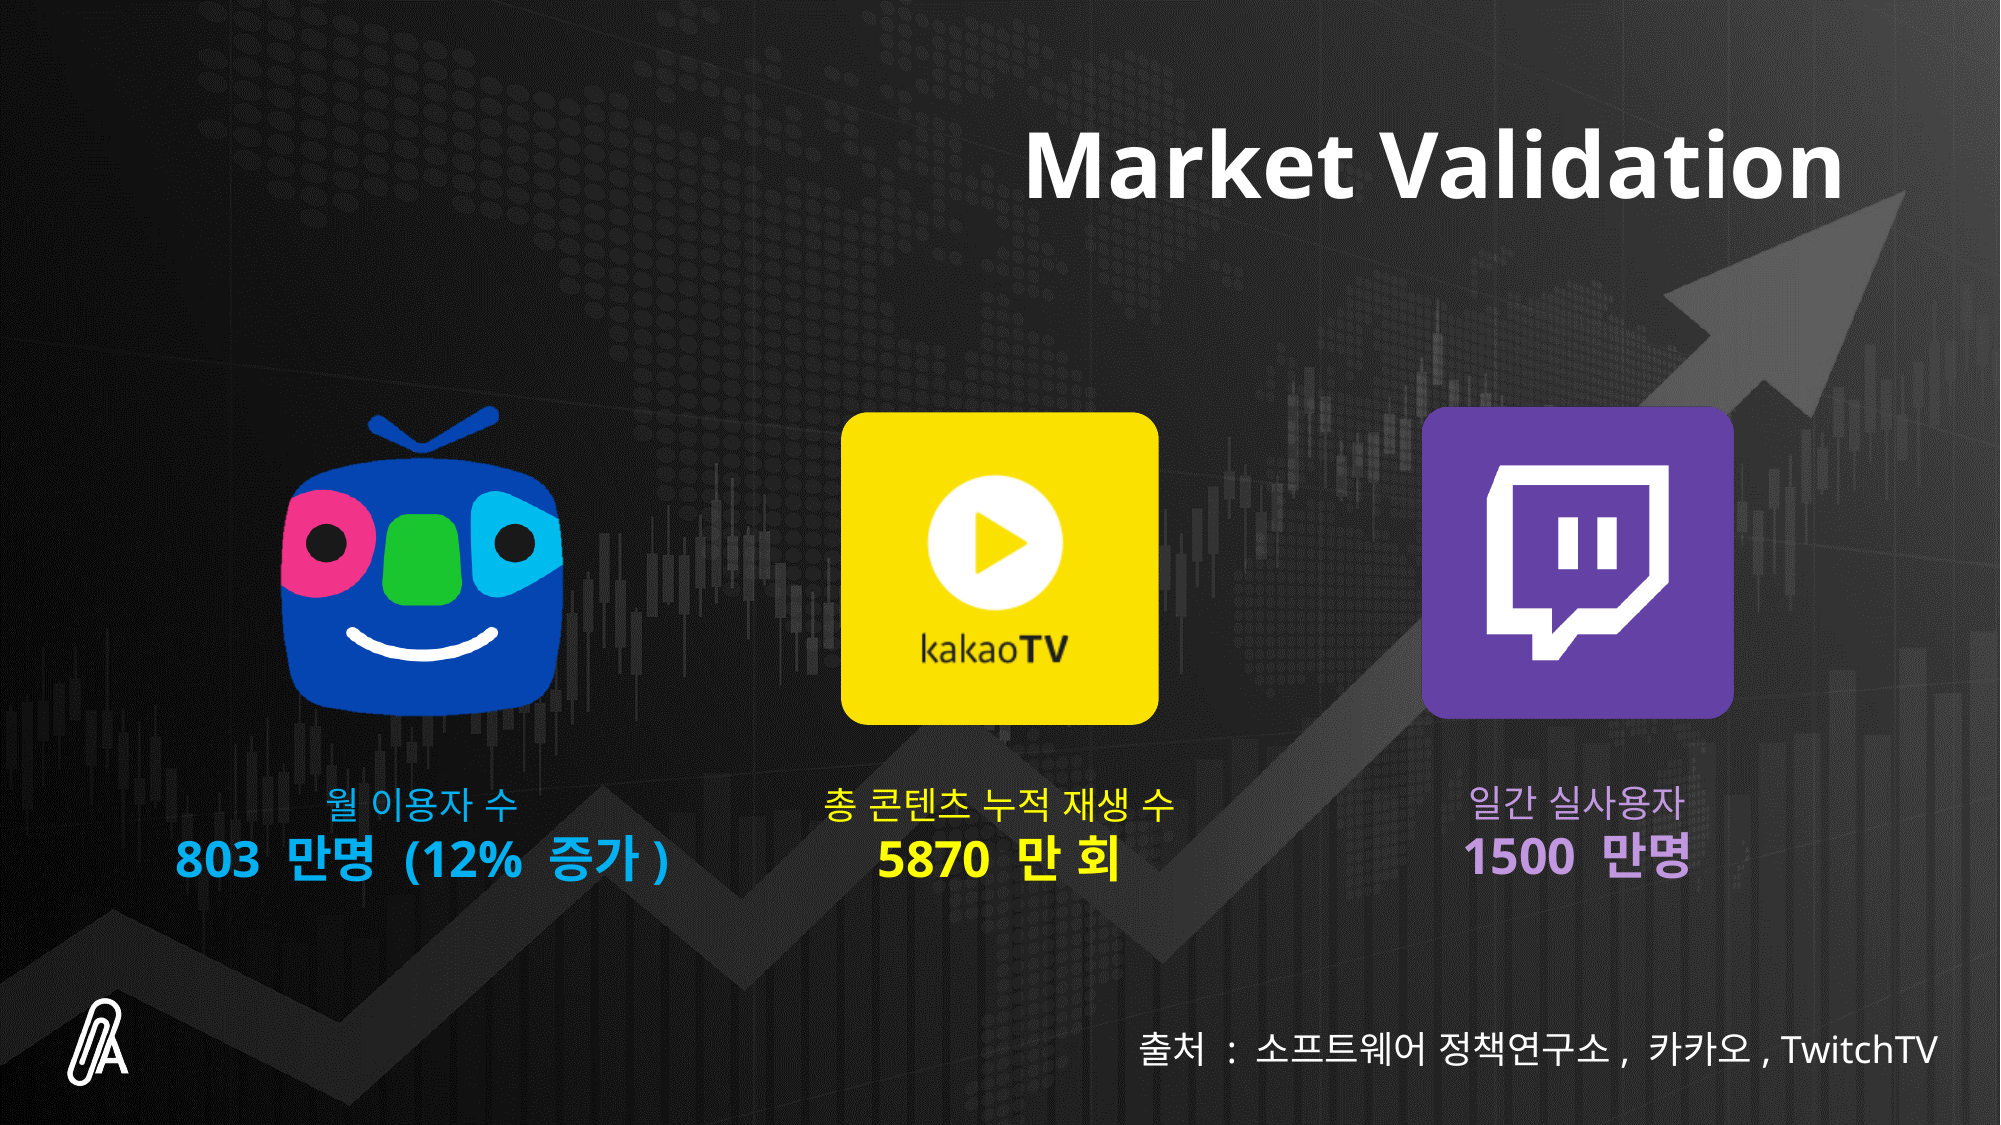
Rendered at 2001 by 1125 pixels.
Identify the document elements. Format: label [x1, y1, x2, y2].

picture [0, 0, 2000, 1125]
text_box [1315, 400, 1840, 894]
text_box [160, 400, 685, 897]
text_box [738, 412, 1262, 897]
